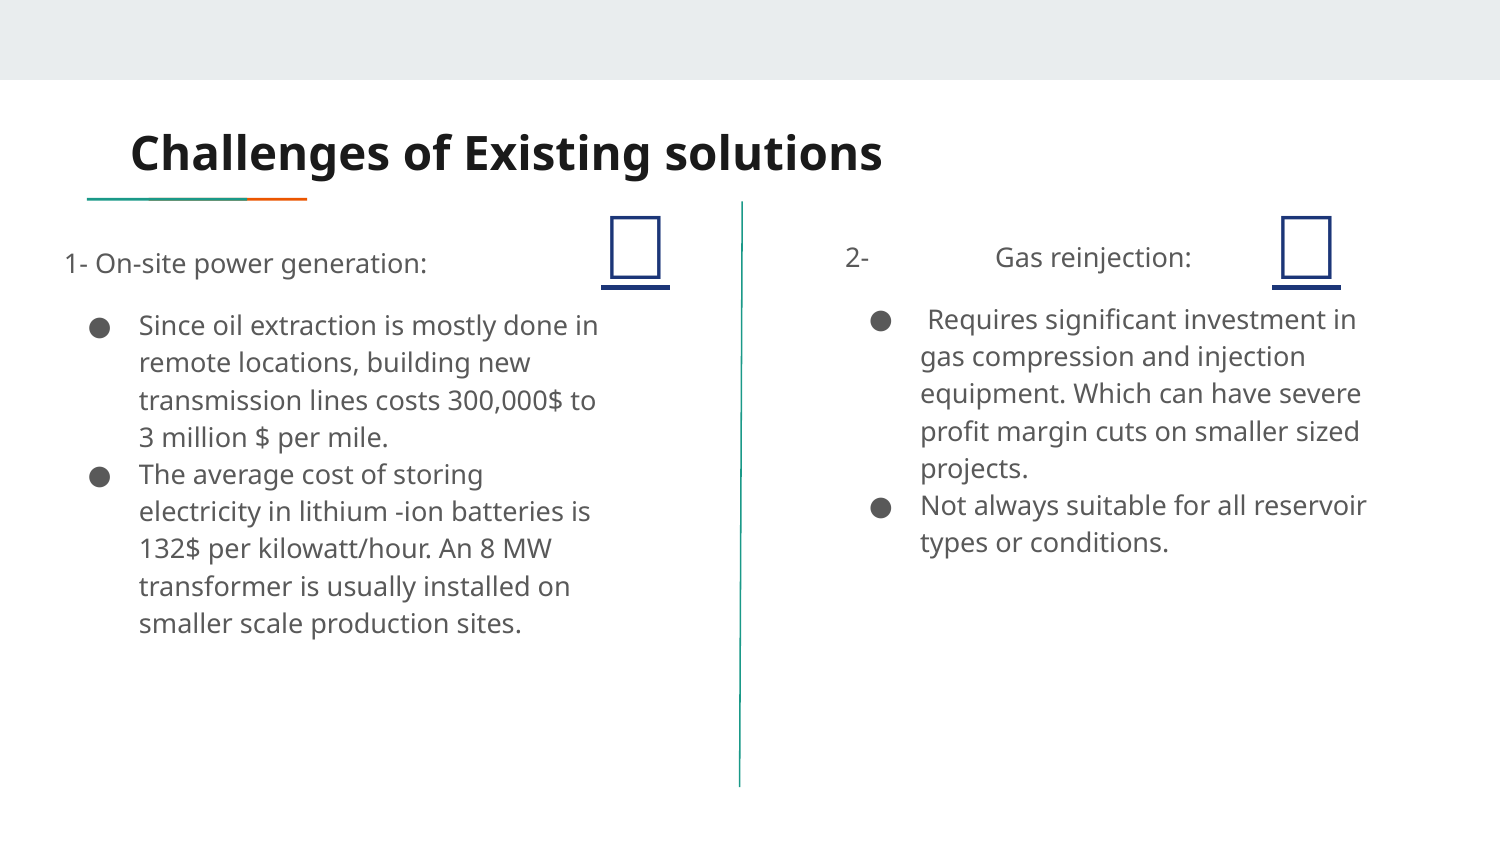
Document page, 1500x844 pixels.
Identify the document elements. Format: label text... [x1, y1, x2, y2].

list 1- On-site power generation: Since oil extraction is mostly done in remote locations, building new transmission lines costs 300,000$ to 3 million $ per mile. The average cost of storing electricity in lithium -ion batteries is 132$ per kilowatt/hour. An 8 MW transformer is usually installed on smaller scale production sites. [48, 226, 618, 788]
title Challenges of Existing solutions [114, 107, 1377, 196]
list 2- Gas reinjection: Requires significant investment in gas compression and injection equipment. Which can have severe profit margin cuts on smaller sized projects. Not always suitable for all reservoir types or conditions. [830, 220, 1400, 781]
text_box ❌ [586, 173, 819, 349]
text_box ❌ [1257, 173, 1490, 349]
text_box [739, 200, 743, 788]
